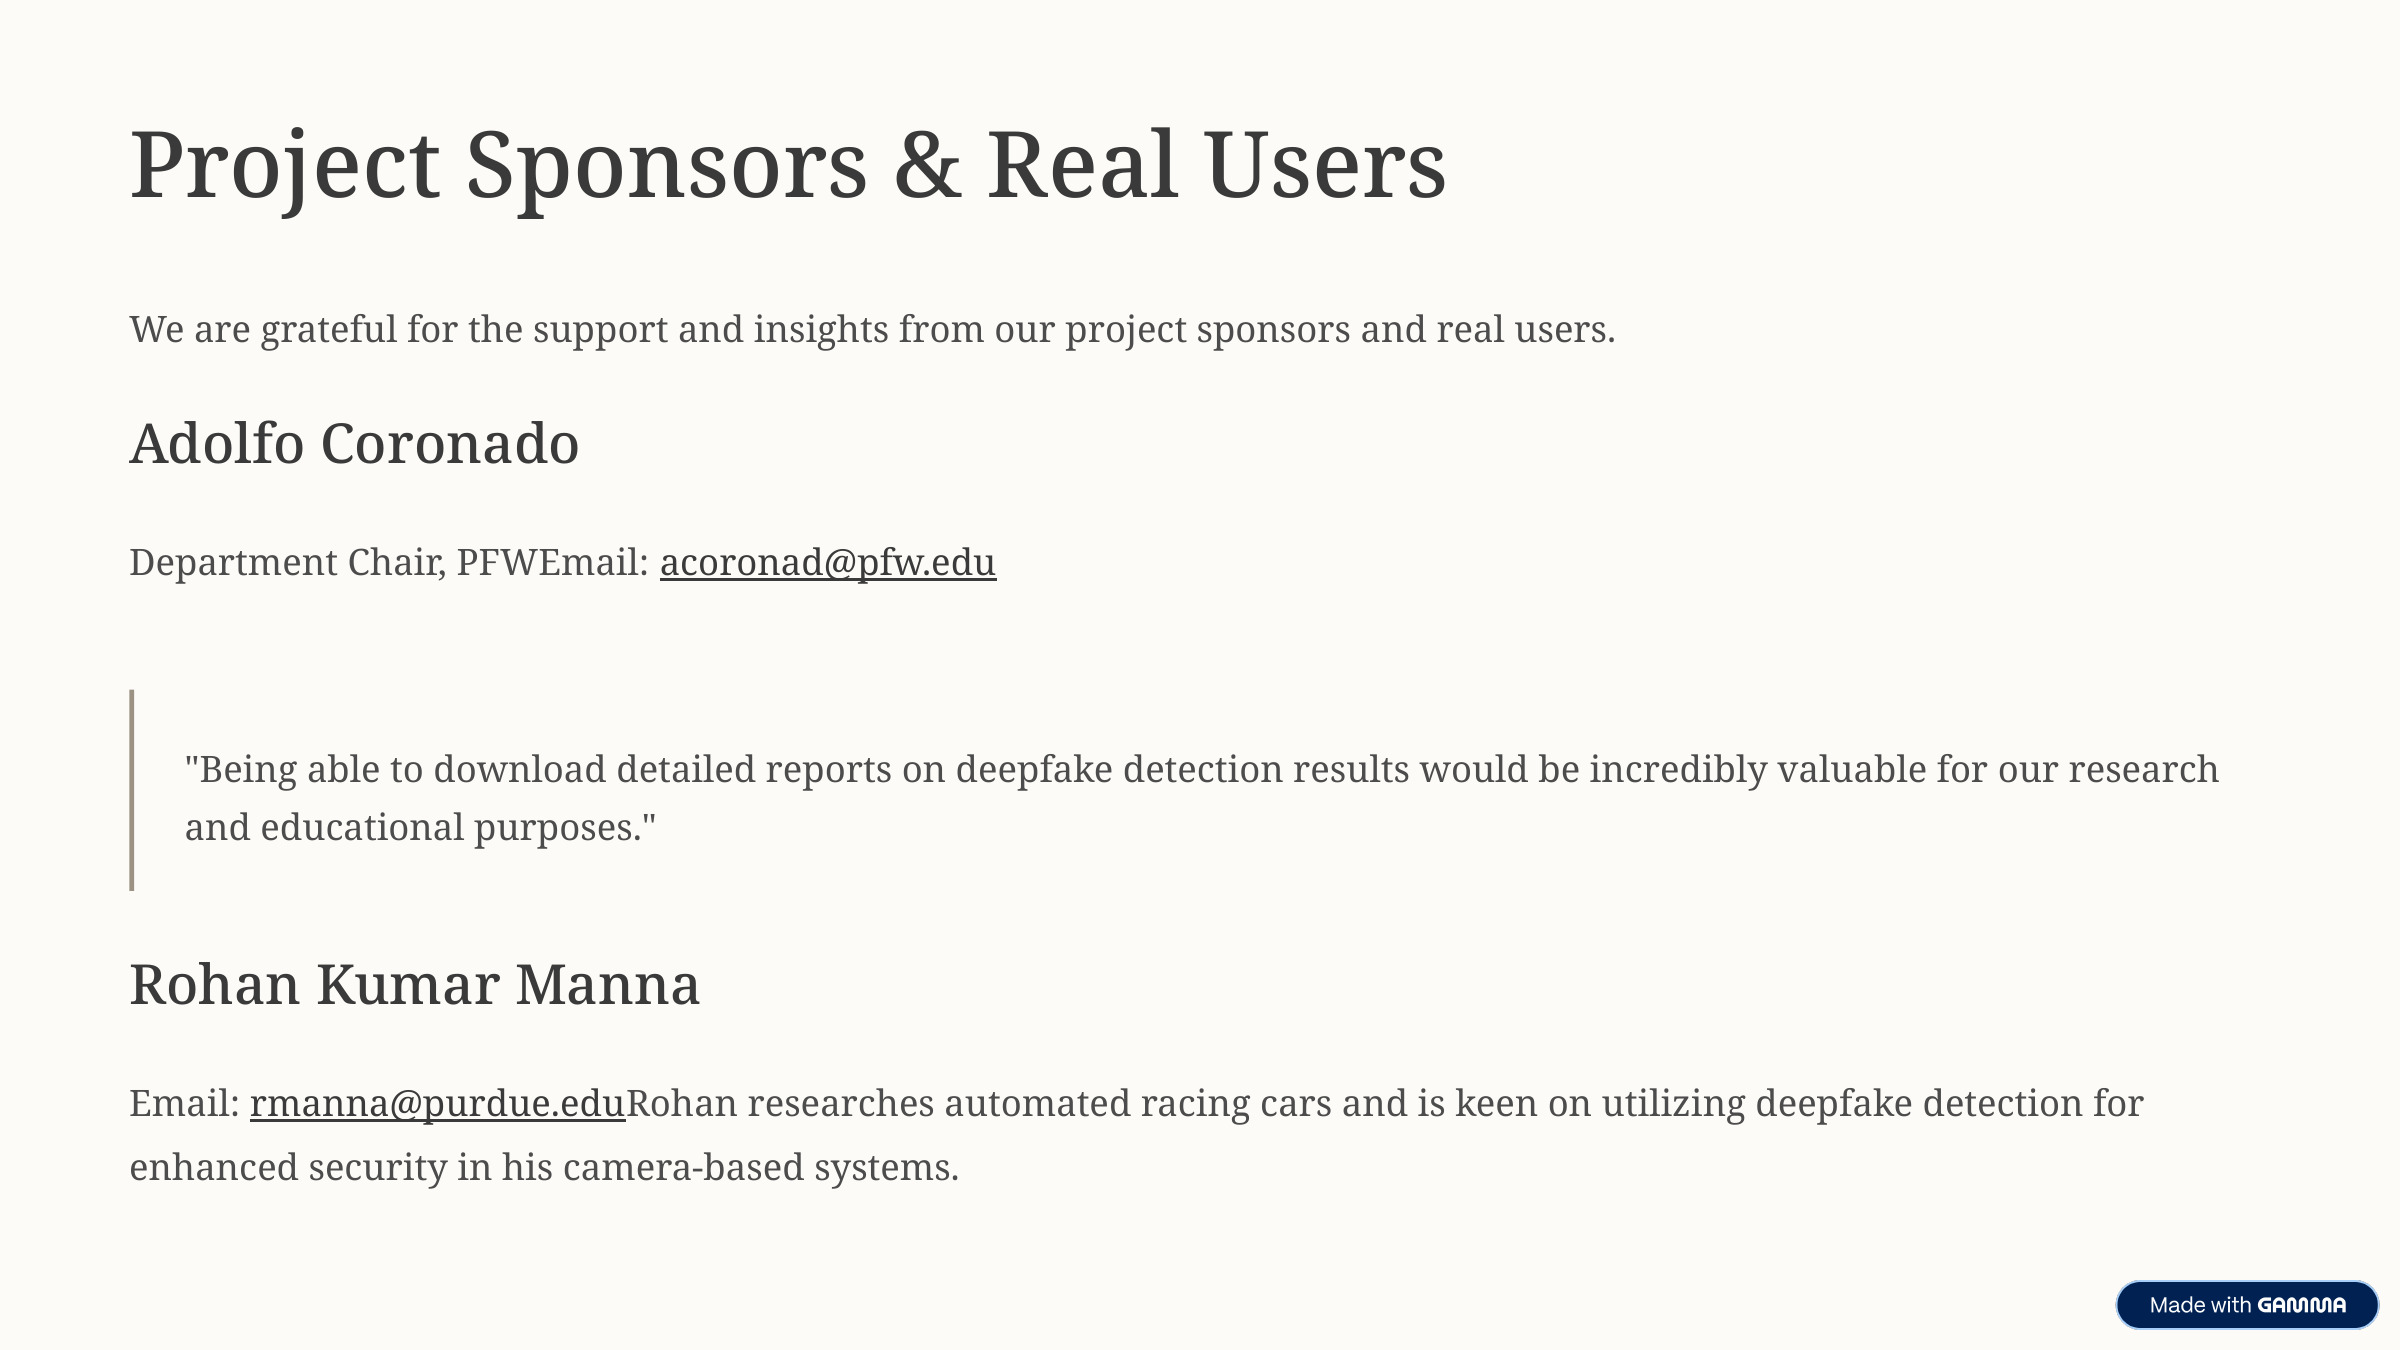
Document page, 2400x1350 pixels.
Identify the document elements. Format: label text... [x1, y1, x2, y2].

text_box Adolfo Coronado [129, 405, 684, 475]
text_box Department Chair, PFWEmail: acoronad@pfw.edu [129, 530, 2271, 649]
text_box We are grateful for the support and insights from our project sponsors and real users. [129, 290, 2271, 350]
text_box Project Sponsors & Real Users [129, 101, 1459, 218]
text_box Rohan Kumar Manna [129, 946, 705, 1016]
picture [2106, 1271, 2389, 1339]
text_box [129, 689, 135, 891]
text_box Email: rmanna@purdue.eduRohan researches automated racing cars and is keen on utilizing deepfake detection for enhanced security in his camera-based systems. [129, 1071, 2271, 1249]
text_box "Being able to download detailed reports on deepfake detection results would be incredibly valuable for our research and educational purposes." [184, 731, 2271, 850]
